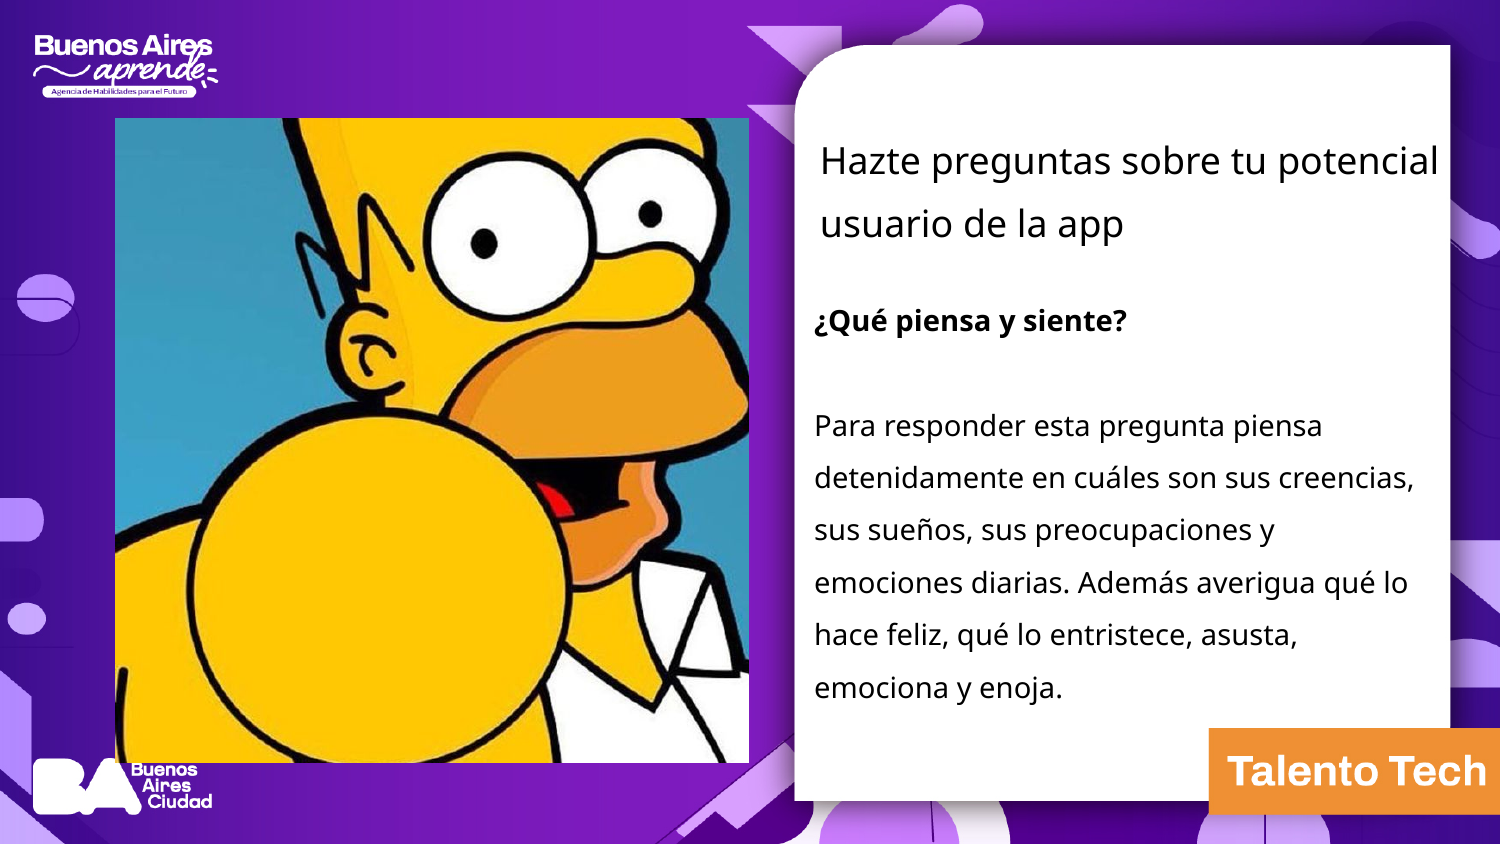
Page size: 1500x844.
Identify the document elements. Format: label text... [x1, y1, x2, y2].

picture [0, 0, 1500, 844]
text_box Hazte preguntas sobre tu potencial usuario de la app [820, 118, 1456, 245]
text_box ¿Qué piensa y siente? Para responder esta pregunta piensa detenidamente en cuáles son sus creencias, sus sueños, sus preocupaciones y emociones diarias. Además averigua qué lo hace feliz, qué lo entristece, asusta, emociona y enoja. [805, 269, 1436, 757]
